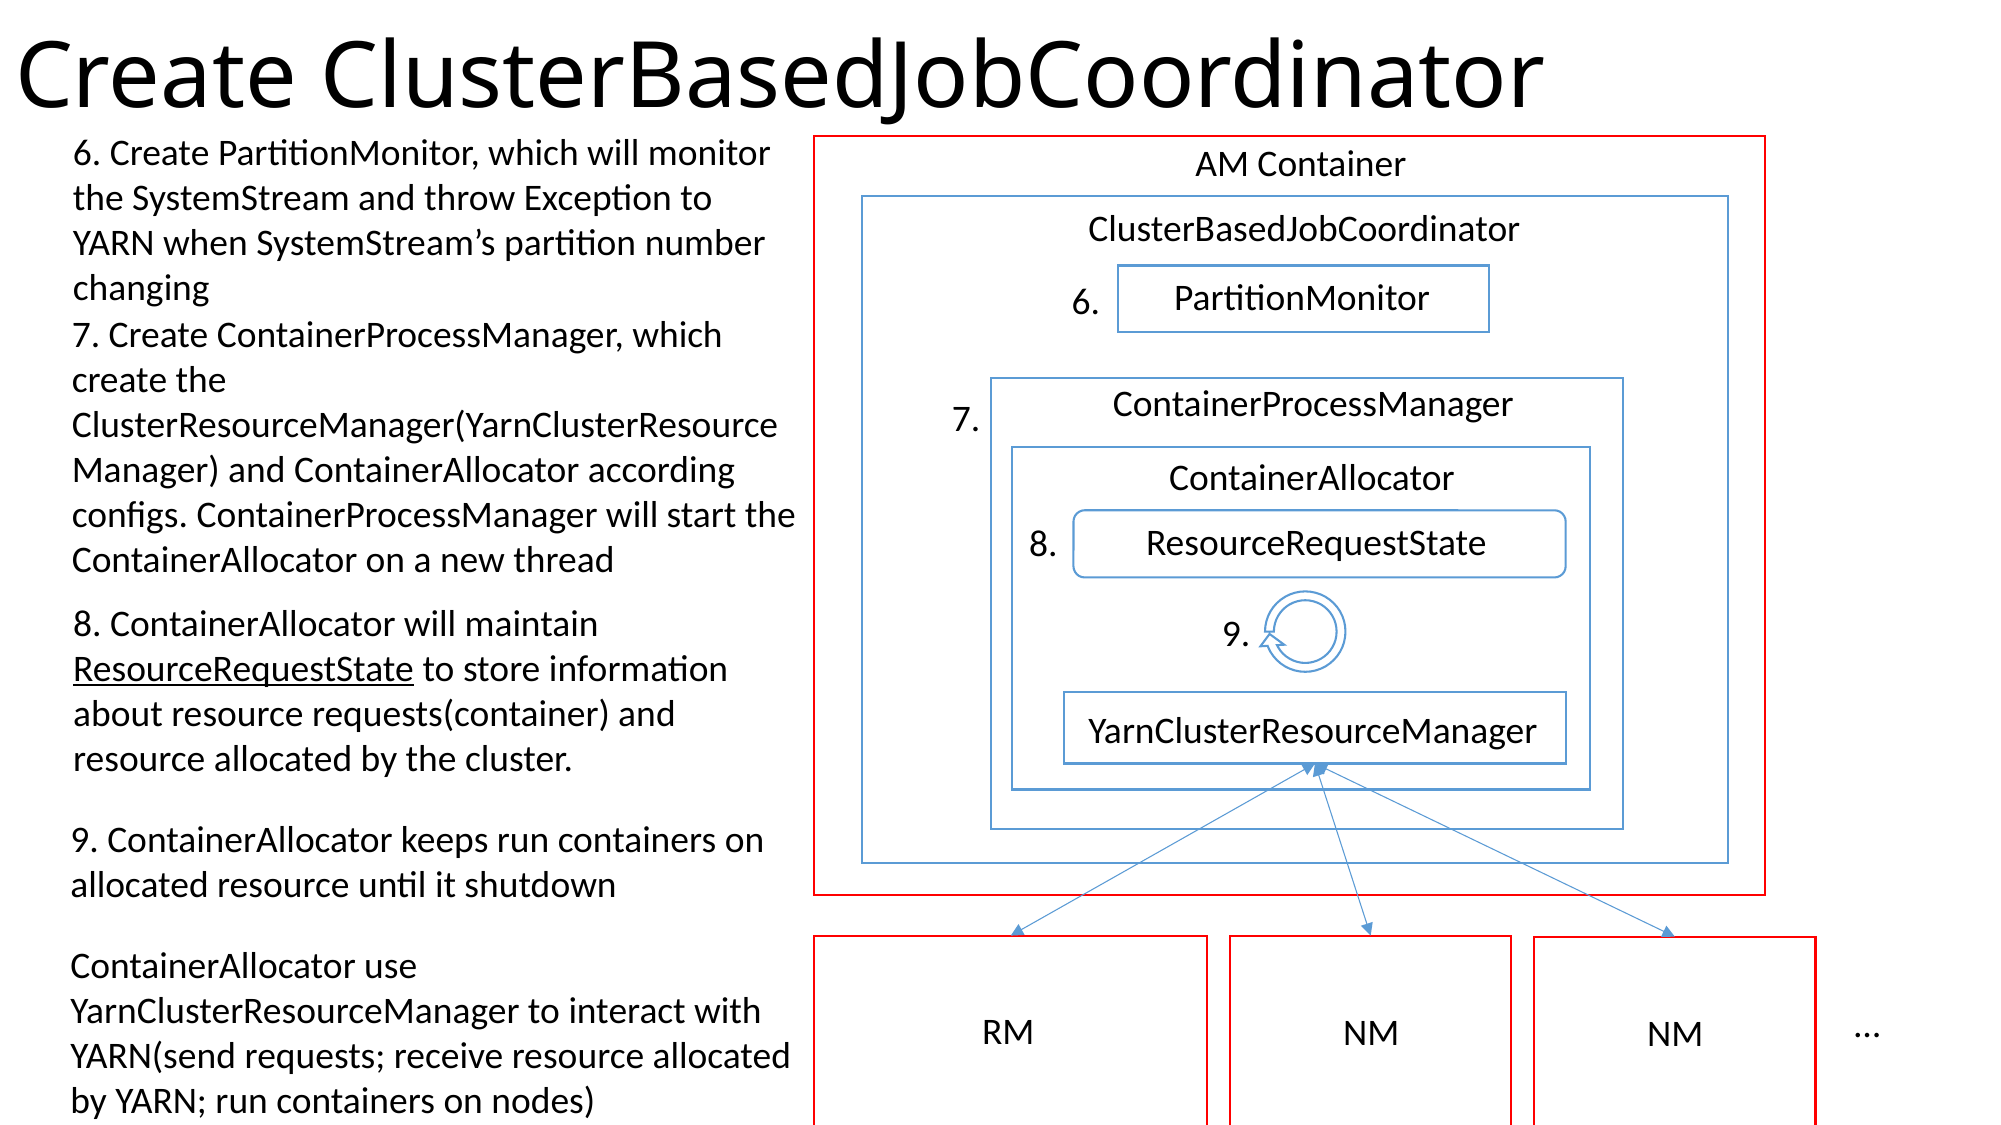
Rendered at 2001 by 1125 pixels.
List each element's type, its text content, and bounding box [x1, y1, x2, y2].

text_box 9. ContainerAllocator keeps run containers on allocated resource until it shutdown [55, 807, 810, 913]
text_box [1229, 936, 1512, 1125]
text_box [861, 195, 1729, 864]
text_box … [1839, 992, 1960, 1053]
text_box 8. ContainerAllocator will maintain ResourceRequestState to store information about resource requests(container) and resource allocated by the cluster. [58, 591, 816, 786]
text_box ContainerAllocator [1154, 445, 1490, 506]
text_box ContainerProcessManager [1098, 371, 1531, 432]
text_box [1011, 446, 1591, 763]
text_box ContainerAllocator use YarnClusterResourceManager to interact with YARN(send requests; receive resource allocated by YARN; run containers on nodes) [55, 933, 813, 1125]
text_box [1314, 763, 1675, 937]
text_box 6. [1056, 269, 1139, 330]
text_box 8. [1014, 511, 1075, 571]
text_box ResourceRequestState [1131, 510, 1523, 570]
text_box NM [1328, 1000, 1443, 1061]
text_box [1063, 691, 1567, 763]
title Create ClusterBasedJobCoordinator [0, 0, 1725, 187]
text_box 9. [1207, 601, 1267, 662]
text_box RM [967, 999, 1082, 1059]
text_box 6. Create PartitionMonitor, which will monitor the SystemStream and throw Exception to YARN when SystemStream’s partition number changing [58, 120, 797, 302]
text_box [1072, 509, 1567, 579]
text_box ClusterBasedJobCoordinator [1073, 196, 1549, 256]
text_box AM Container [1180, 131, 1590, 192]
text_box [1010, 763, 1314, 936]
text_box 7. Create ContainerProcessManager, which create the ClusterResourceManager(YarnClusterResourceManager) and ContainerAllocator according configs. ContainerProcessManager will start the ContainerAllocator on a new thread [57, 302, 815, 588]
text_box [1533, 936, 1817, 1125]
text_box PartitionMonitor [1159, 265, 1452, 326]
text_box [813, 135, 1766, 896]
text_box NM [1632, 1001, 1747, 1062]
text_box [1117, 264, 1490, 333]
text_box [990, 377, 1624, 830]
text_box [1258, 590, 1347, 673]
text_box 7. [937, 386, 998, 446]
text_box YarnClusterResourceManager [1073, 698, 1557, 758]
text_box [813, 935, 1208, 1125]
